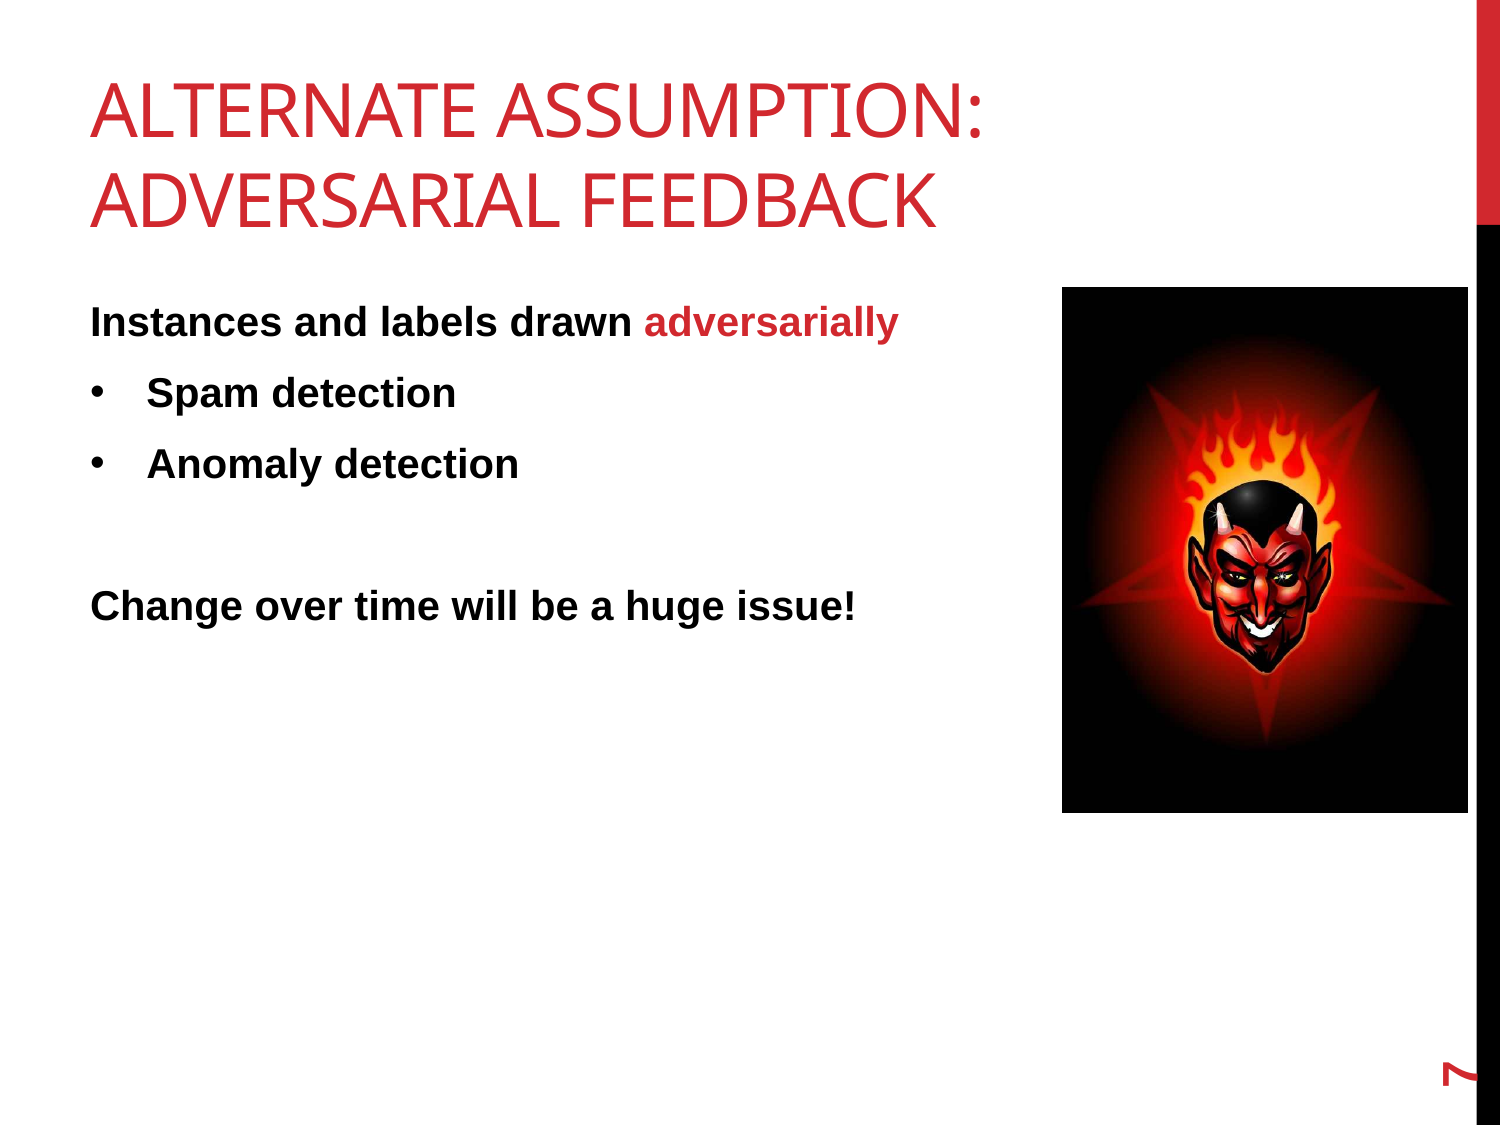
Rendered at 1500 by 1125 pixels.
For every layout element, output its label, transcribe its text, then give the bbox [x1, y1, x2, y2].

picture [1061, 286, 1469, 813]
list Instances and labels drawn adversarially Spam detection Anomaly detection Change over time will be a huge issue! [75, 287, 1325, 1005]
slide_number 7 [1427, 887, 1488, 1104]
title Alternate Assumption: Adversarial Feedback [75, 25, 1377, 250]
